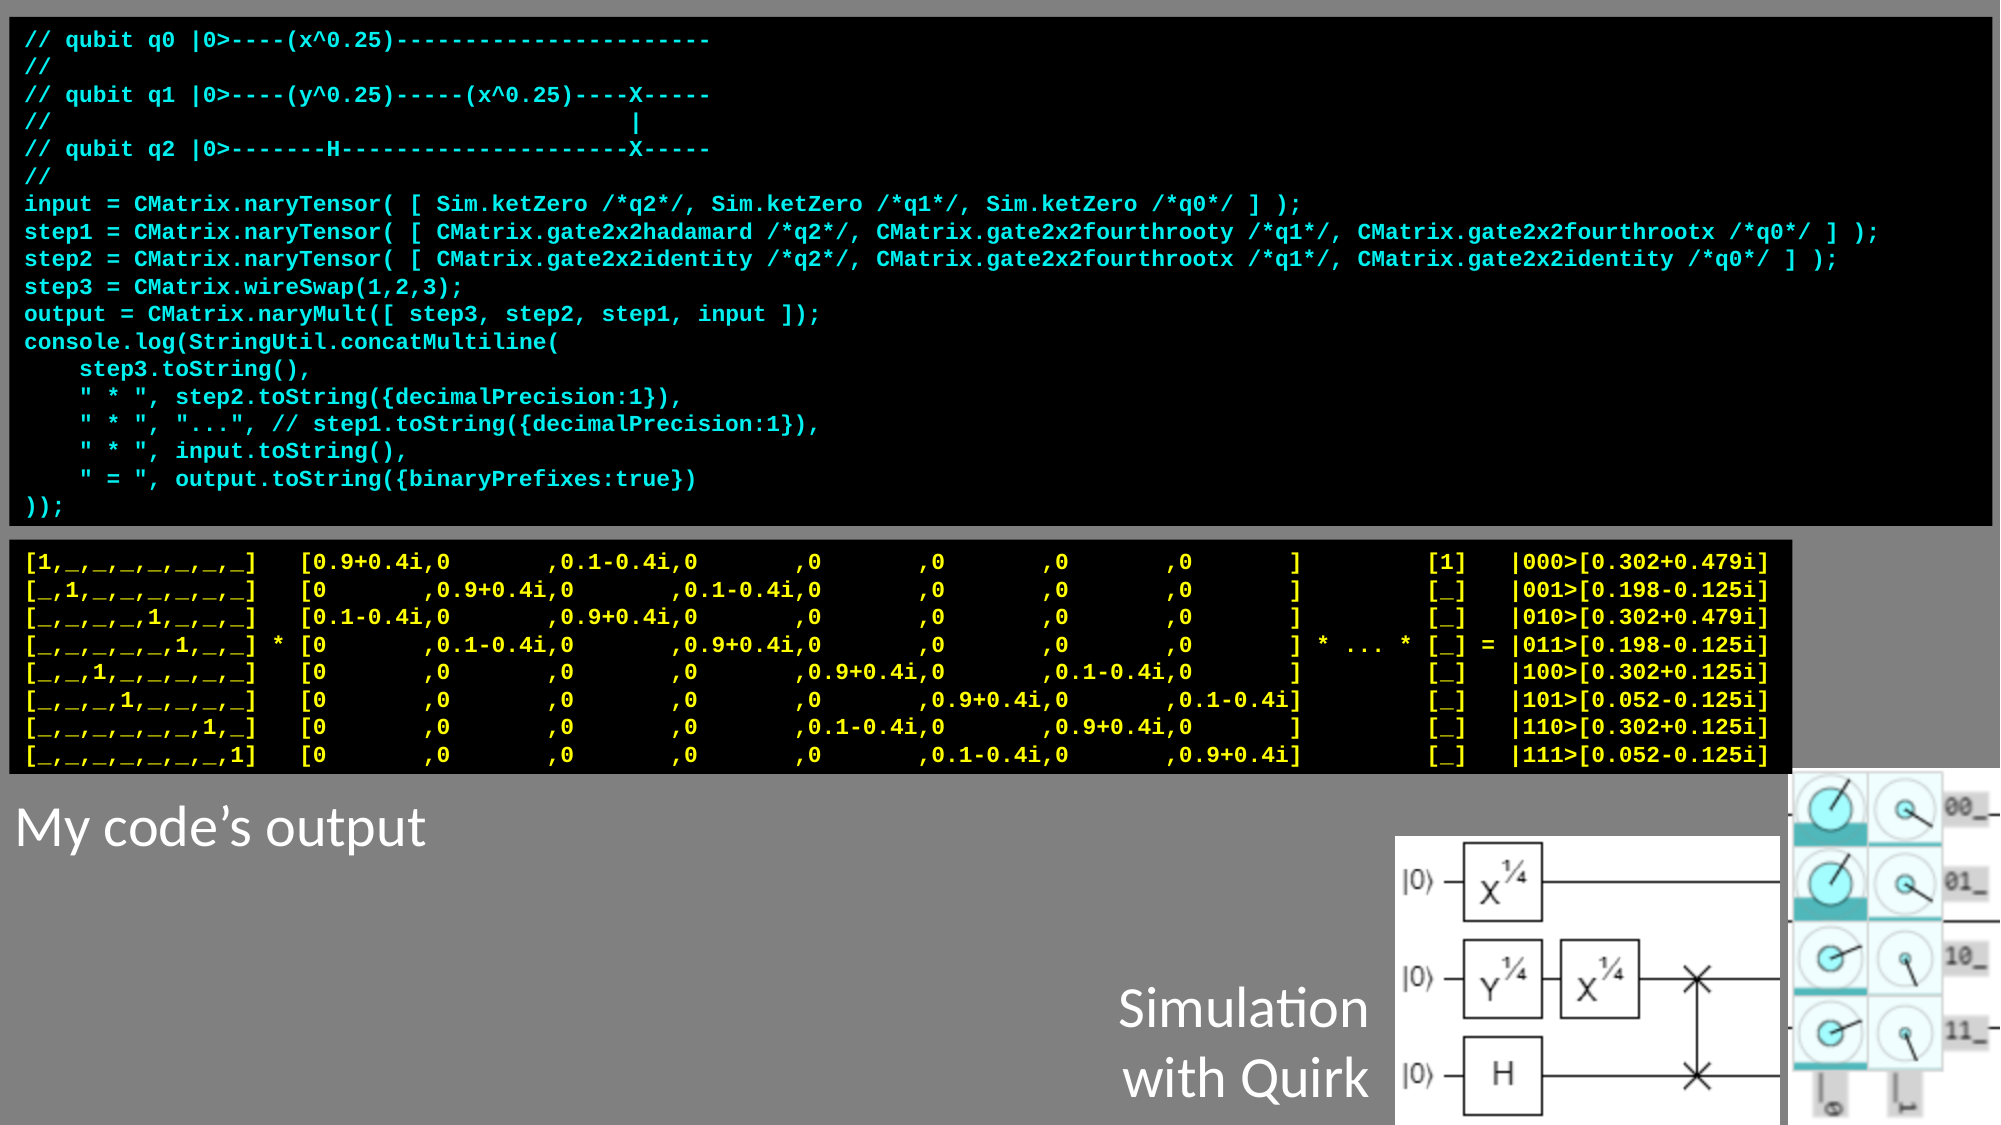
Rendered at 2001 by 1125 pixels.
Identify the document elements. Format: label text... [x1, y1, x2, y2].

text_box Simulation with Quirk [1062, 961, 1385, 1117]
text_box // qubit q0 |0>----(x^0.25)----------------------- // // qubit q1 |0>----(y^0.25)-----(x^0.25)----X----- // | // qubit q2 |0>-------H---------------------X----- // input = CMatrix.naryTensor( [ Sim.ketZero /*q2*/, Sim.ketZero /*q1*/, Sim.ketZero /*q0*/ ] ); step1 = CMatrix.naryTensor( [ CMatrix.gate2x2hadamard /*q2*/, CMatrix.gate2x2fourthrooty /*q1*/, CMatrix.gate2x2fourthrootx /*q0*/ ] ); step2 = CMatrix.naryTensor( [ CMatrix.gate2x2identity /*q2*/, CMatrix.gate2x2fourthrootx /*q1*/, CMatrix.gate2x2identity /*q0*/ ] ); step3 = CMatrix.wireSwap(1,2,3); output = CMatrix.naryMult([ step3, step2, step1, input ]); console.log(StringUtil.concatMultiline( step3.toString(), " * ", step2.toString({decimalPrecision:1}), " * ", "...", // step1.toString({decimalPrecision:1}), " * ", input.toString(), " = ", output.toString({binaryPrefixes:true}) )); [9, 16, 1993, 526]
text_box [1,_,_,_,_,_,_,_] [0.9+0.4i,0 ,0.1-0.4i,0 ,0 ,0 ,0 ,0 ] [1] |000>[0.302+0.479i] [_,1,_,_,_,_,_,_] [0 ,0.9+0.4i,0 ,0.1-0.4i,0 ,0 ,0 ,0 ] [_] |001>[0.198-0.125i] [_,_,_,_,1,_,_,_] [0.1-0.4i,0 ,0.9+0.4i,0 ,0 ,0 ,0 ,0 ] [_] |010>[0.302+0.479i] [_,_,_,_,_,1,_,_] * [0 ,0.1-0.4i,0 ,0.9+0.4i,0 ,0 ,0 ,0 ] * ... * [_] = |011>[0.198-0.125i] [_,_,1,_,_,_,_,_] [0 ,0 ,0 ,0 ,0.9+0.4i,0 ,0.1-0.4i,0 ] [_] |100>[0.302+0.125i] [_,_,_,1,_,_,_,_] [0 ,0 ,0 ,0 ,0 ,0.9+0.4i,0 ,0.1-0.4i] [_] |101>[0.052-0.125i] [_,_,_,_,_,_,1,_] [0 ,0 ,0 ,0 ,0.1-0.4i,0 ,0.9+0.4i,0 ] [_] |110>[0.302+0.125i] [_,_,_,_,_,_,_,1] [0 ,0 ,0 ,0 ,0 ,0.1-0.4i,0 ,0.9+0.4i] [_] |111>[0.052-0.125i] [9, 539, 1793, 774]
picture [1788, 768, 2000, 1125]
text_box My code’s output [0, 780, 477, 866]
picture [1395, 836, 1780, 1125]
